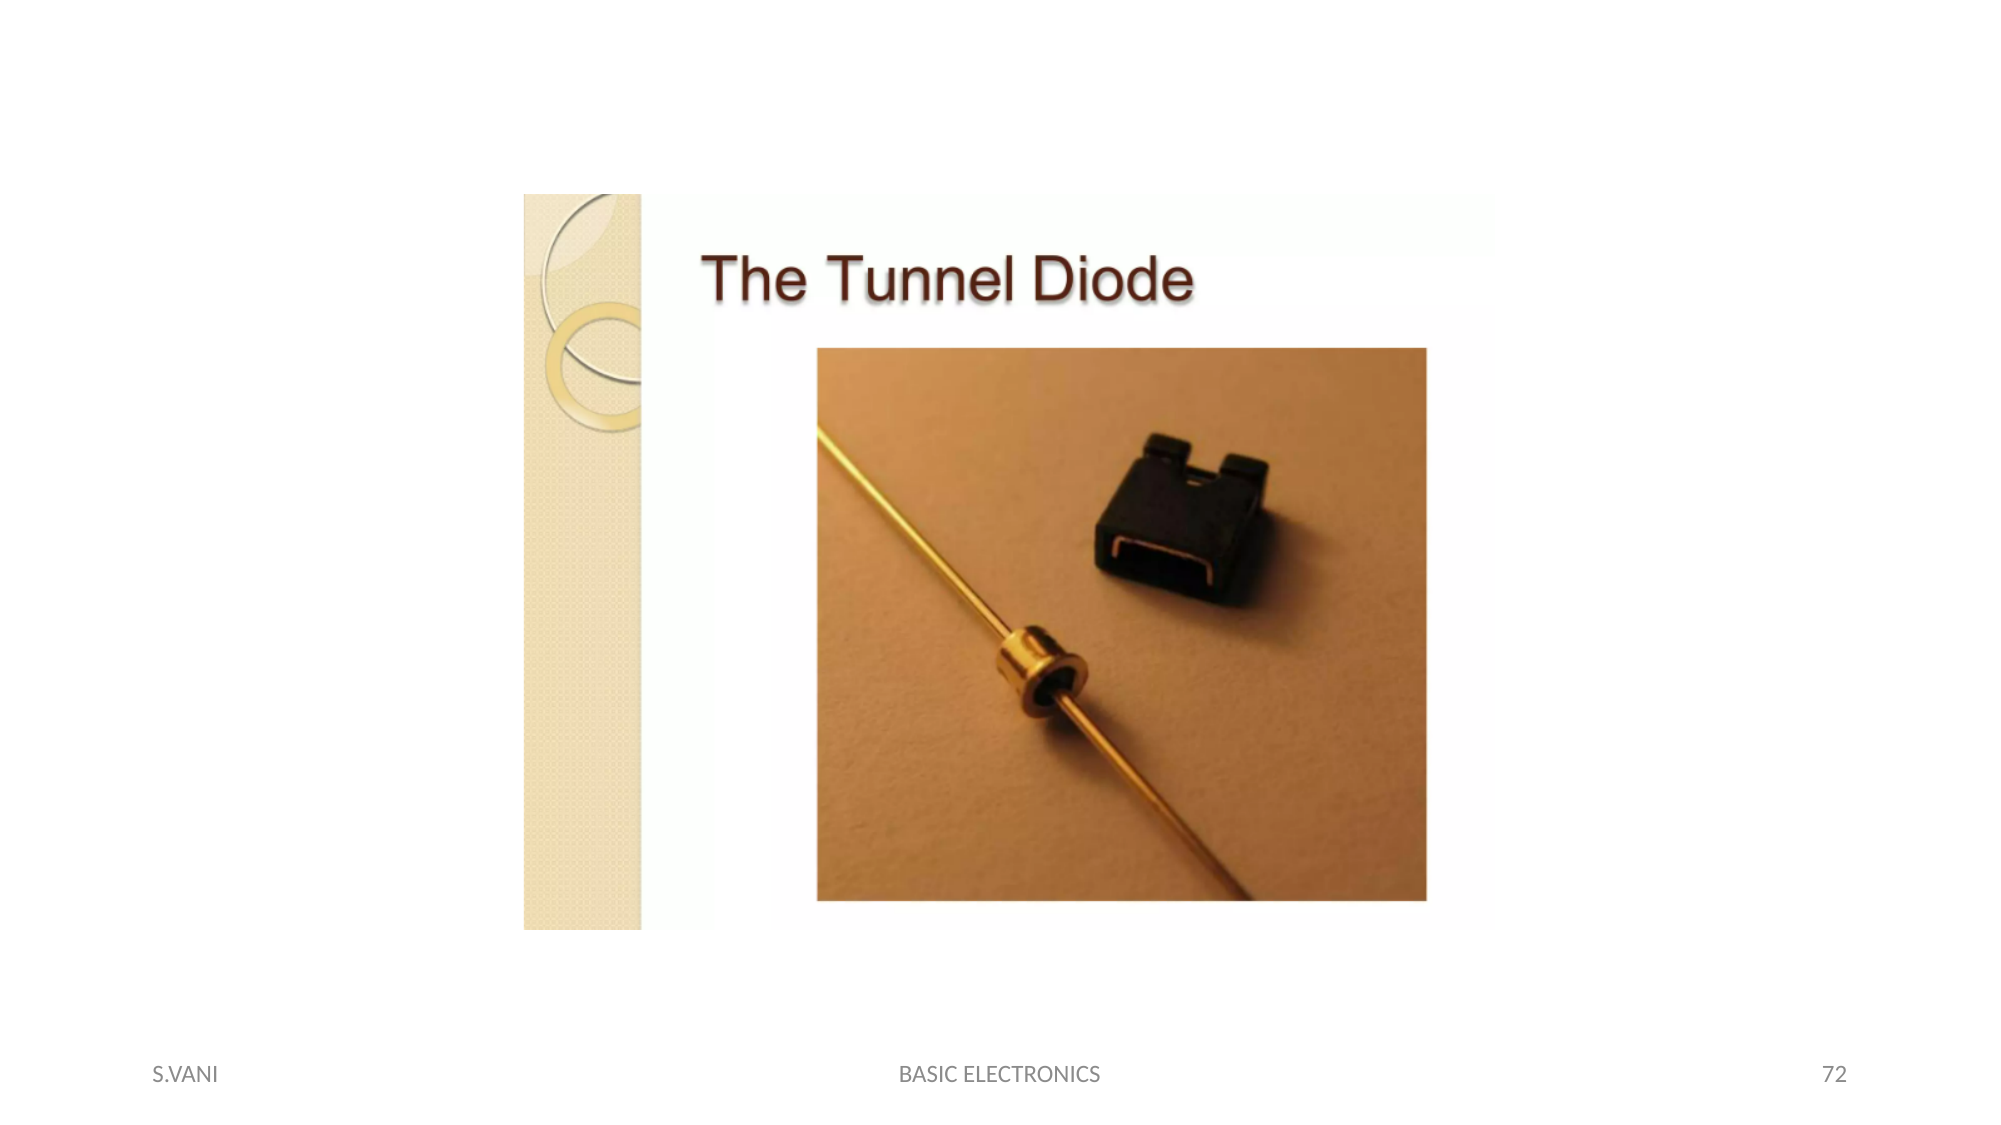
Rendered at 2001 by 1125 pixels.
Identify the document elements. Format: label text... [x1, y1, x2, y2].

slide_number 72 [1412, 1042, 1863, 1103]
picture [504, 194, 1496, 930]
footer BASIC ELECTRONICS [662, 1042, 1338, 1103]
slide_number S.VANI [137, 1042, 588, 1103]
